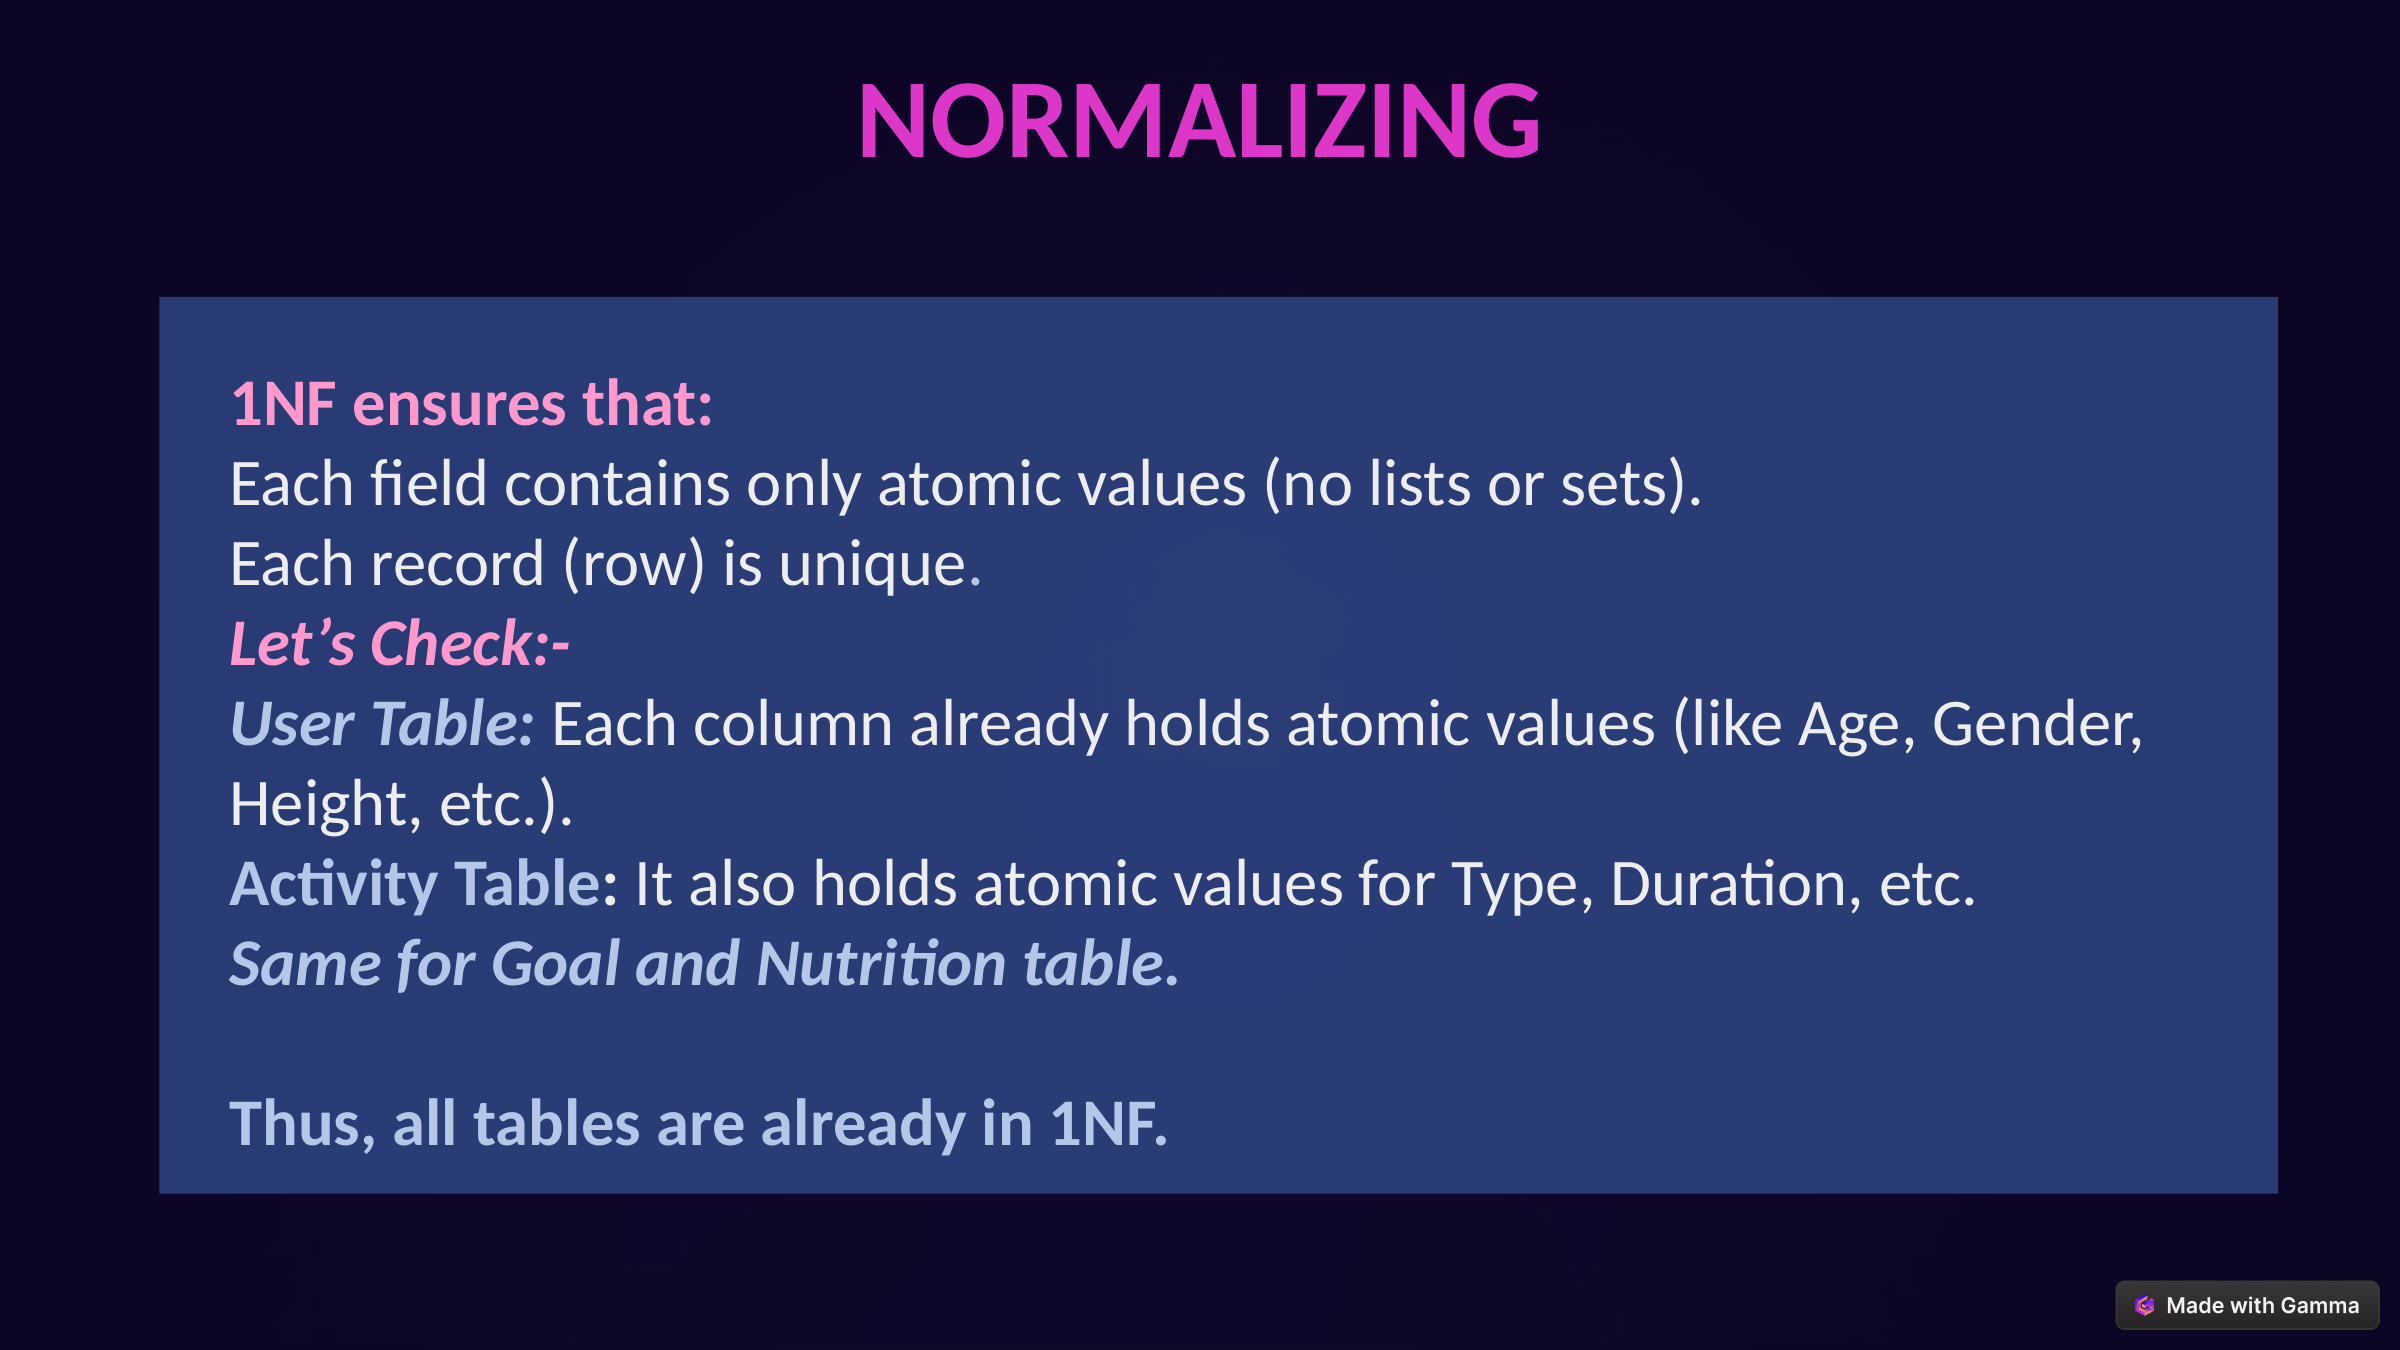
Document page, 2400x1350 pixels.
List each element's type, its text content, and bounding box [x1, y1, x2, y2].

picture [2241, 1271, 2389, 1339]
text_box [159, 296, 2279, 1194]
text_box 1NF ensures that: Each field contains only atomic values (no lists or sets). Each record (row) is unique. Let’s Check:- User Table: Each column already holds atomic values (like Age, Gender, Height, etc.). Activity Table: It also holds atomic values for Type, Duration, etc. Same for Goal and Nutrition table. Thus, all tables are already in 1NF. [221, 351, 2241, 1350]
text_box NORMALIZING [841, 37, 1559, 188]
text_box [534, 103, 1219, 210]
